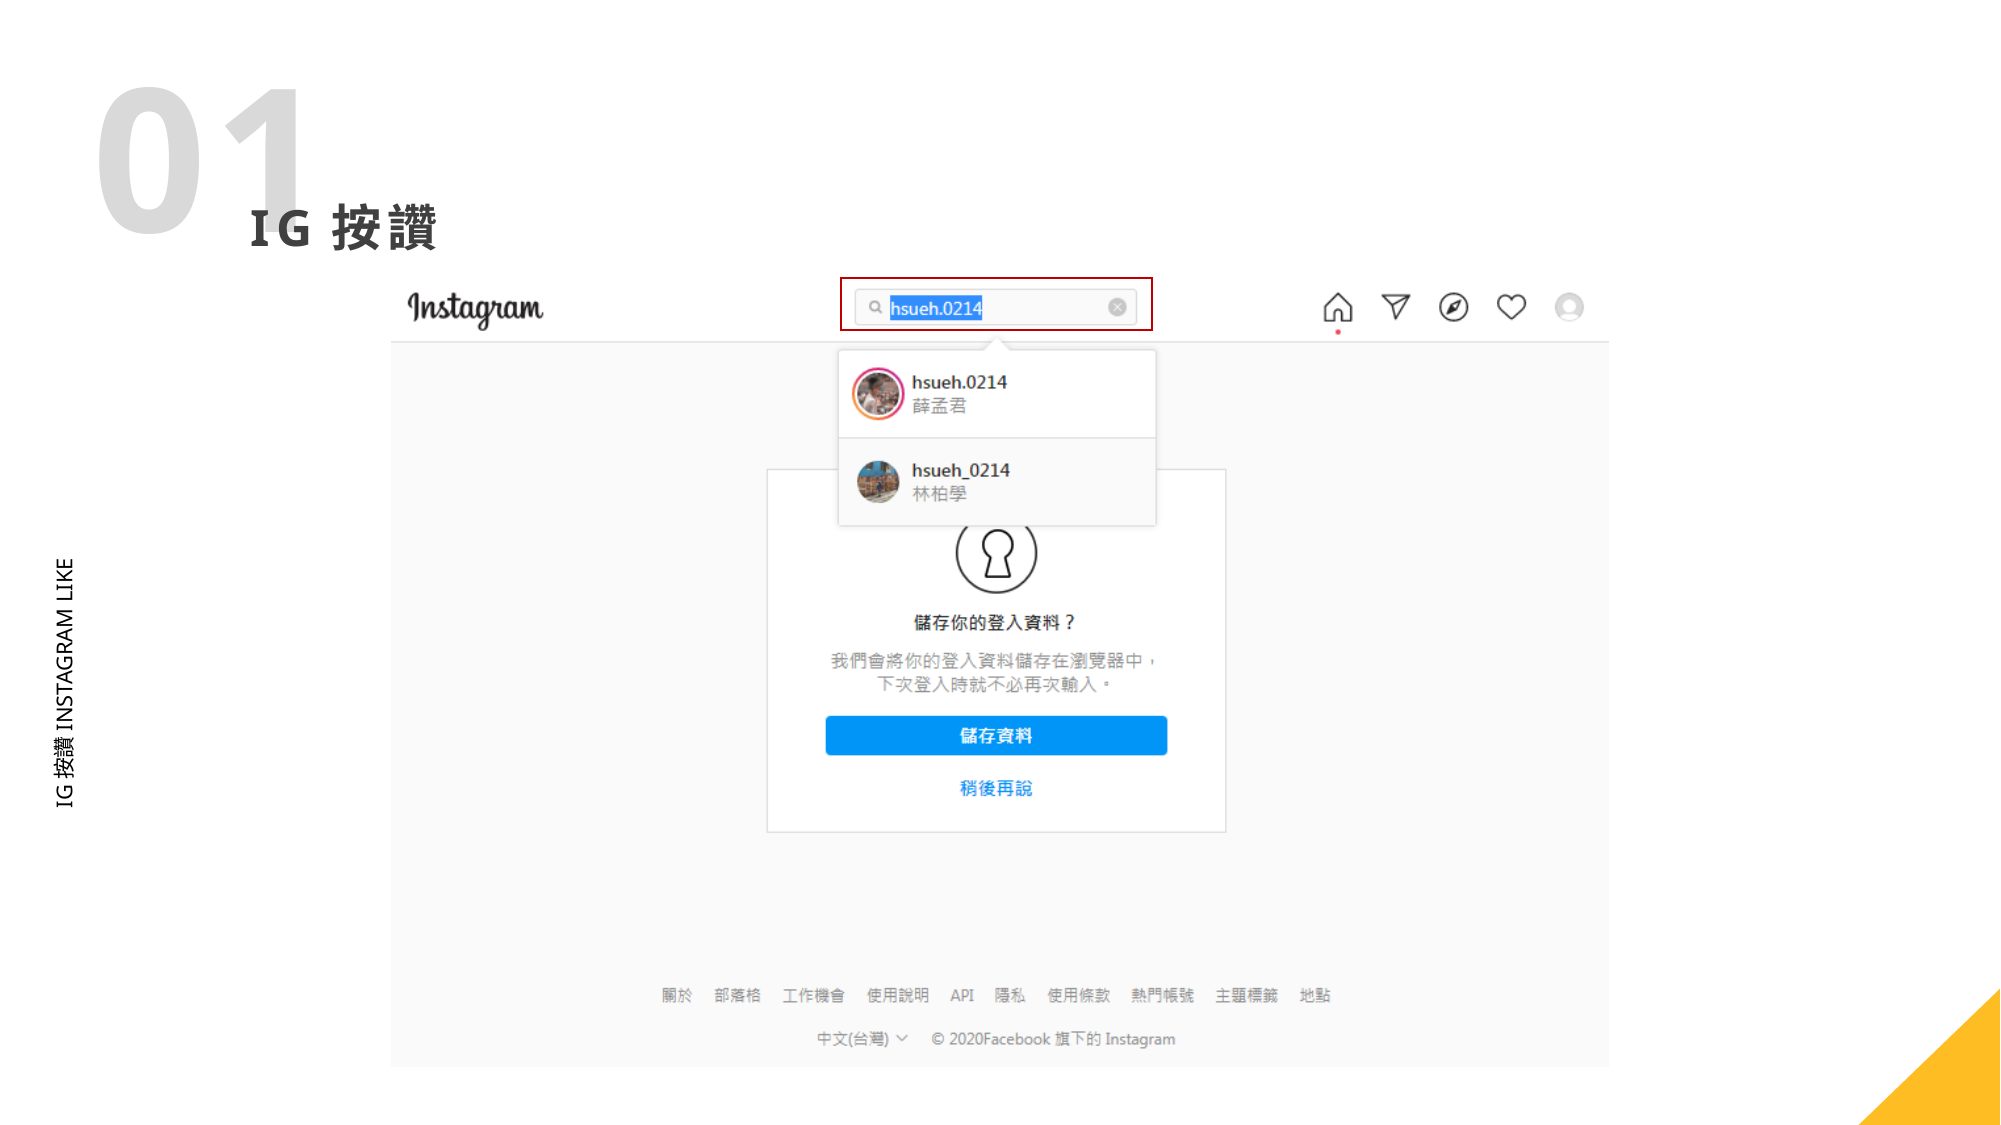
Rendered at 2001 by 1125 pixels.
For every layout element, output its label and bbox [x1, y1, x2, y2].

picture [391, 277, 1609, 1067]
